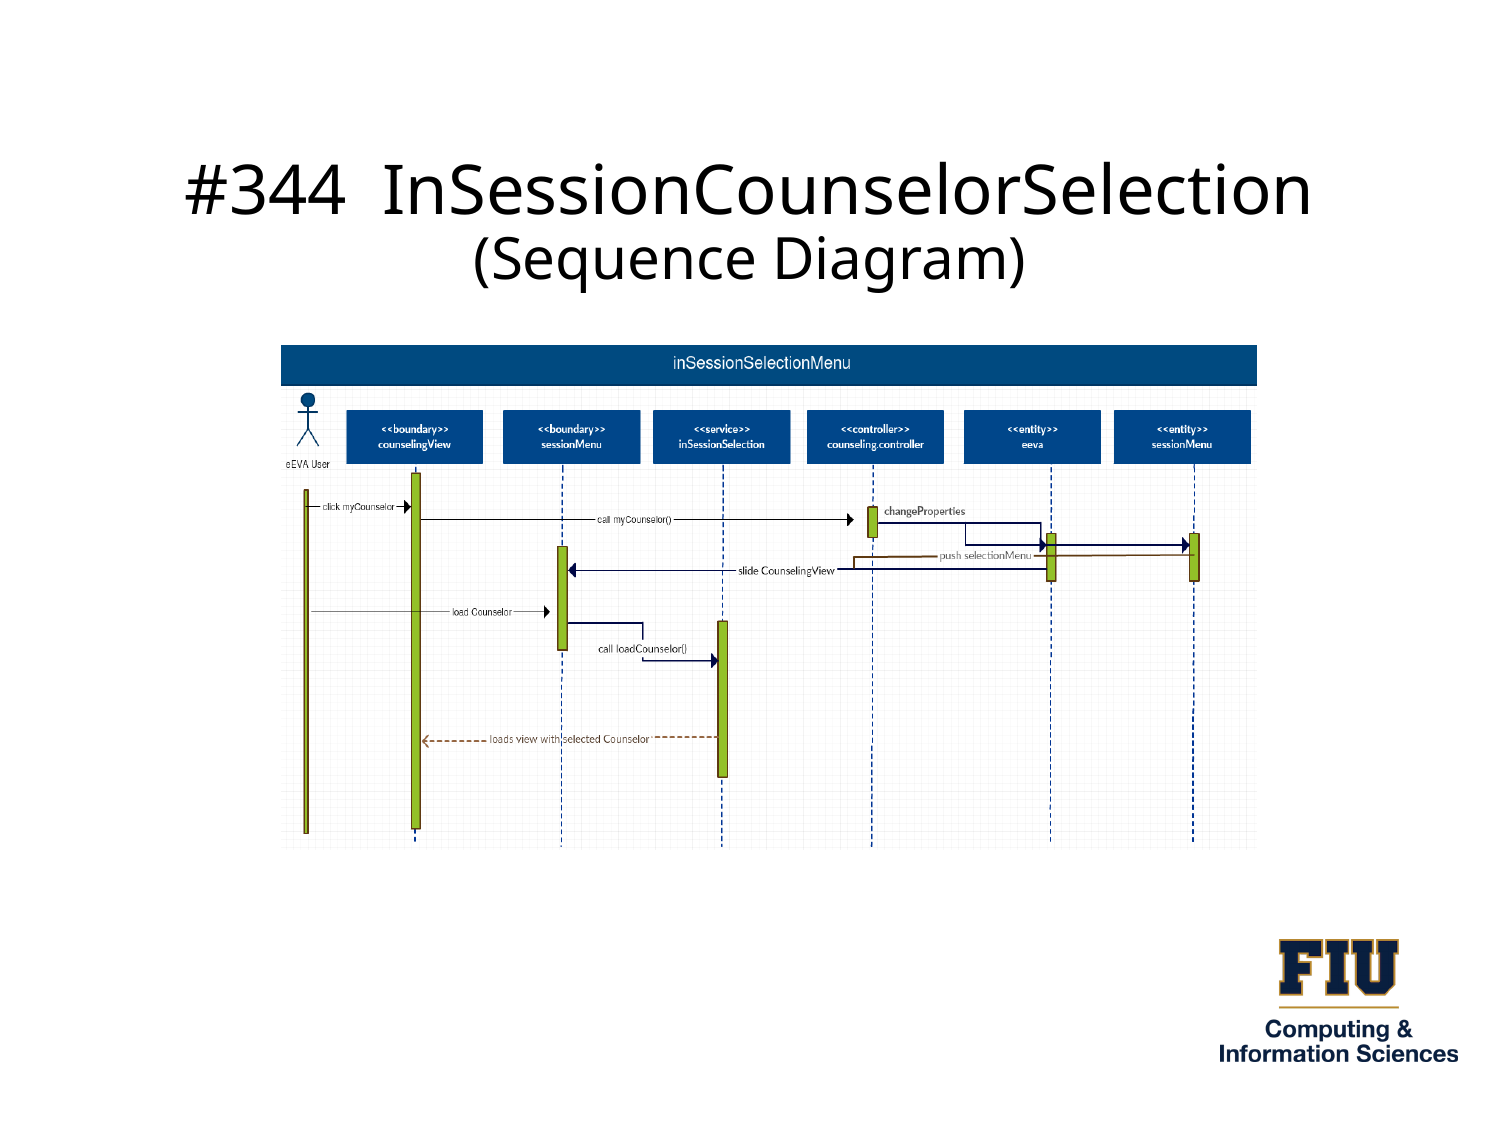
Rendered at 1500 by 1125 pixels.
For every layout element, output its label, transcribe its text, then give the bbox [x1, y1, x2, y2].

picture [281, 345, 1257, 850]
title #344 InSessionCounselorSelection (Sequence Diagram) [127, 43, 1372, 300]
picture [1219, 939, 1458, 1062]
